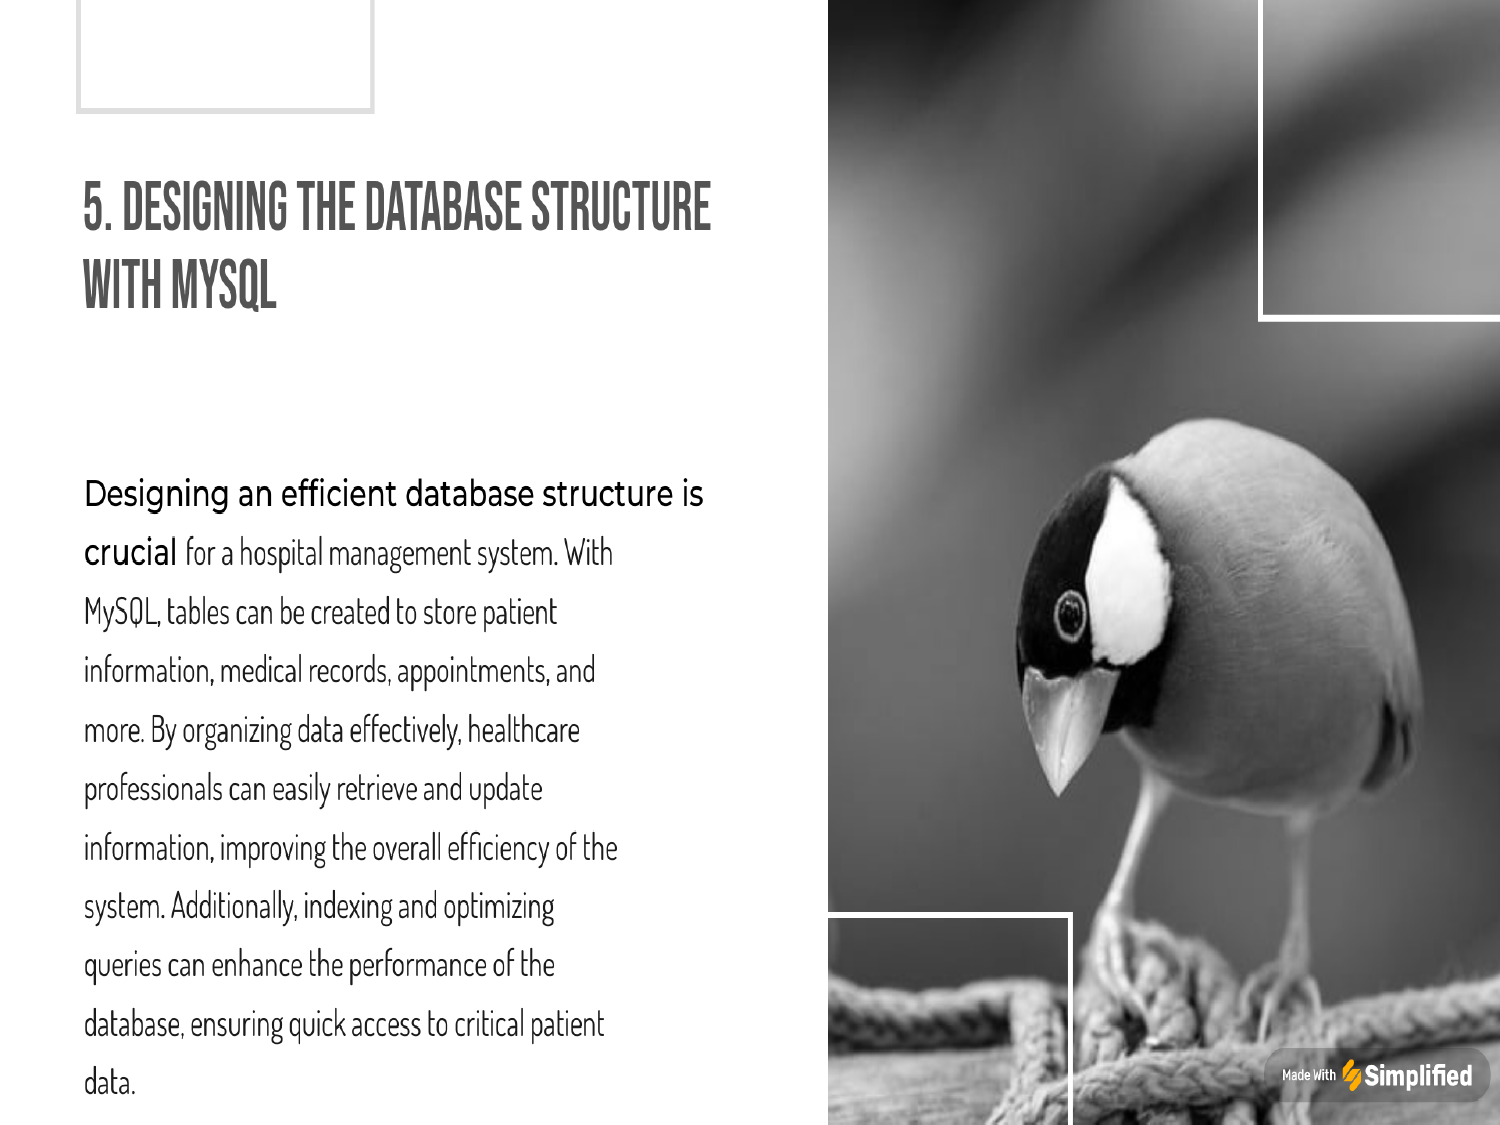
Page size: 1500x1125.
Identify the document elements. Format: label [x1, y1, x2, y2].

list [0, 0, 1500, 1125]
